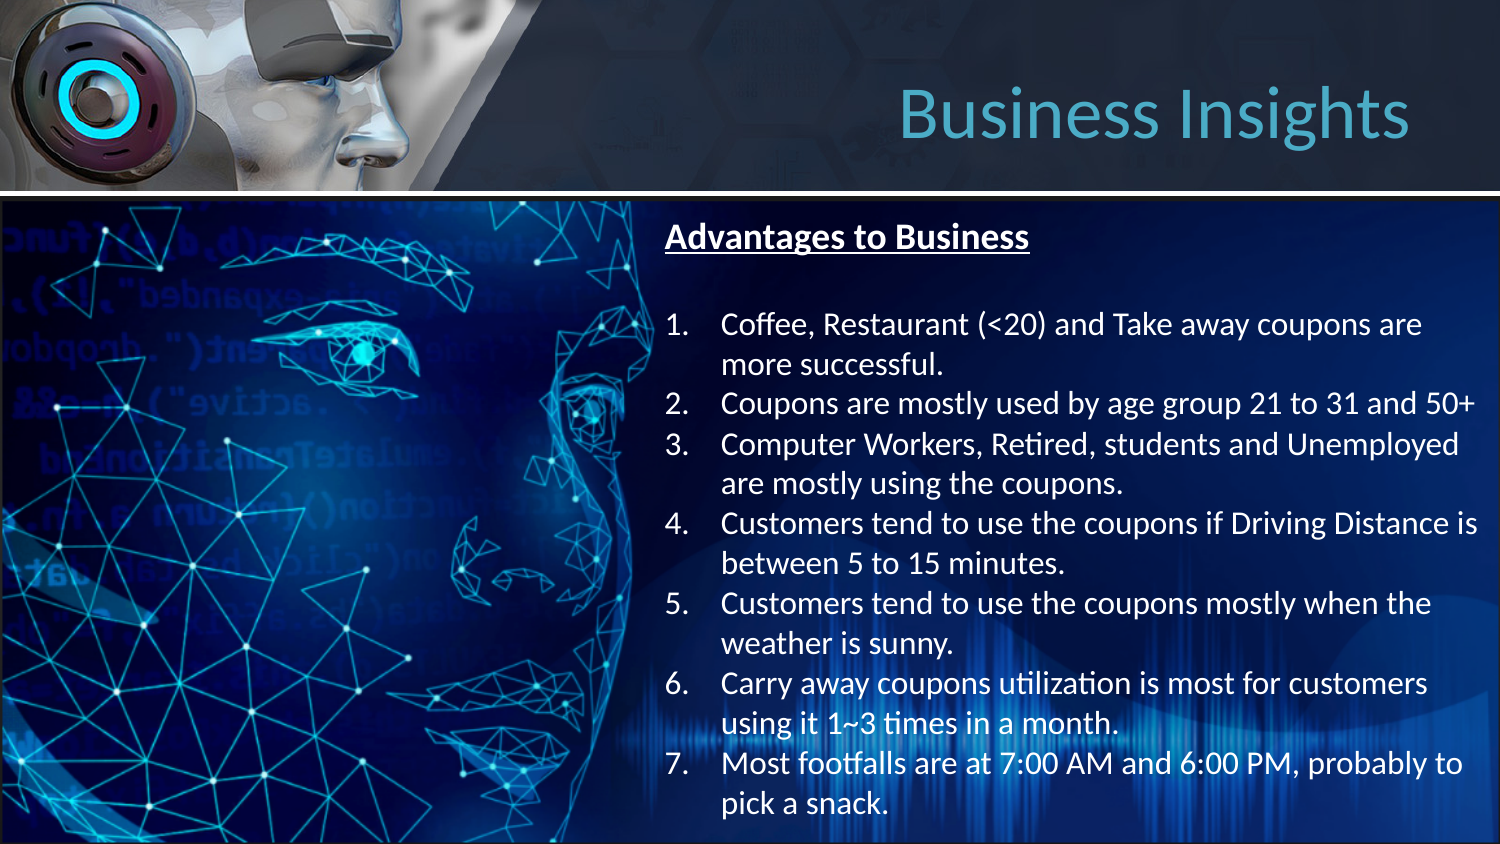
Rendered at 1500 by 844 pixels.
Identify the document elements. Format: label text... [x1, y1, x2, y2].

picture [0, 0, 1500, 844]
title Business Insights [123, 46, 1427, 172]
